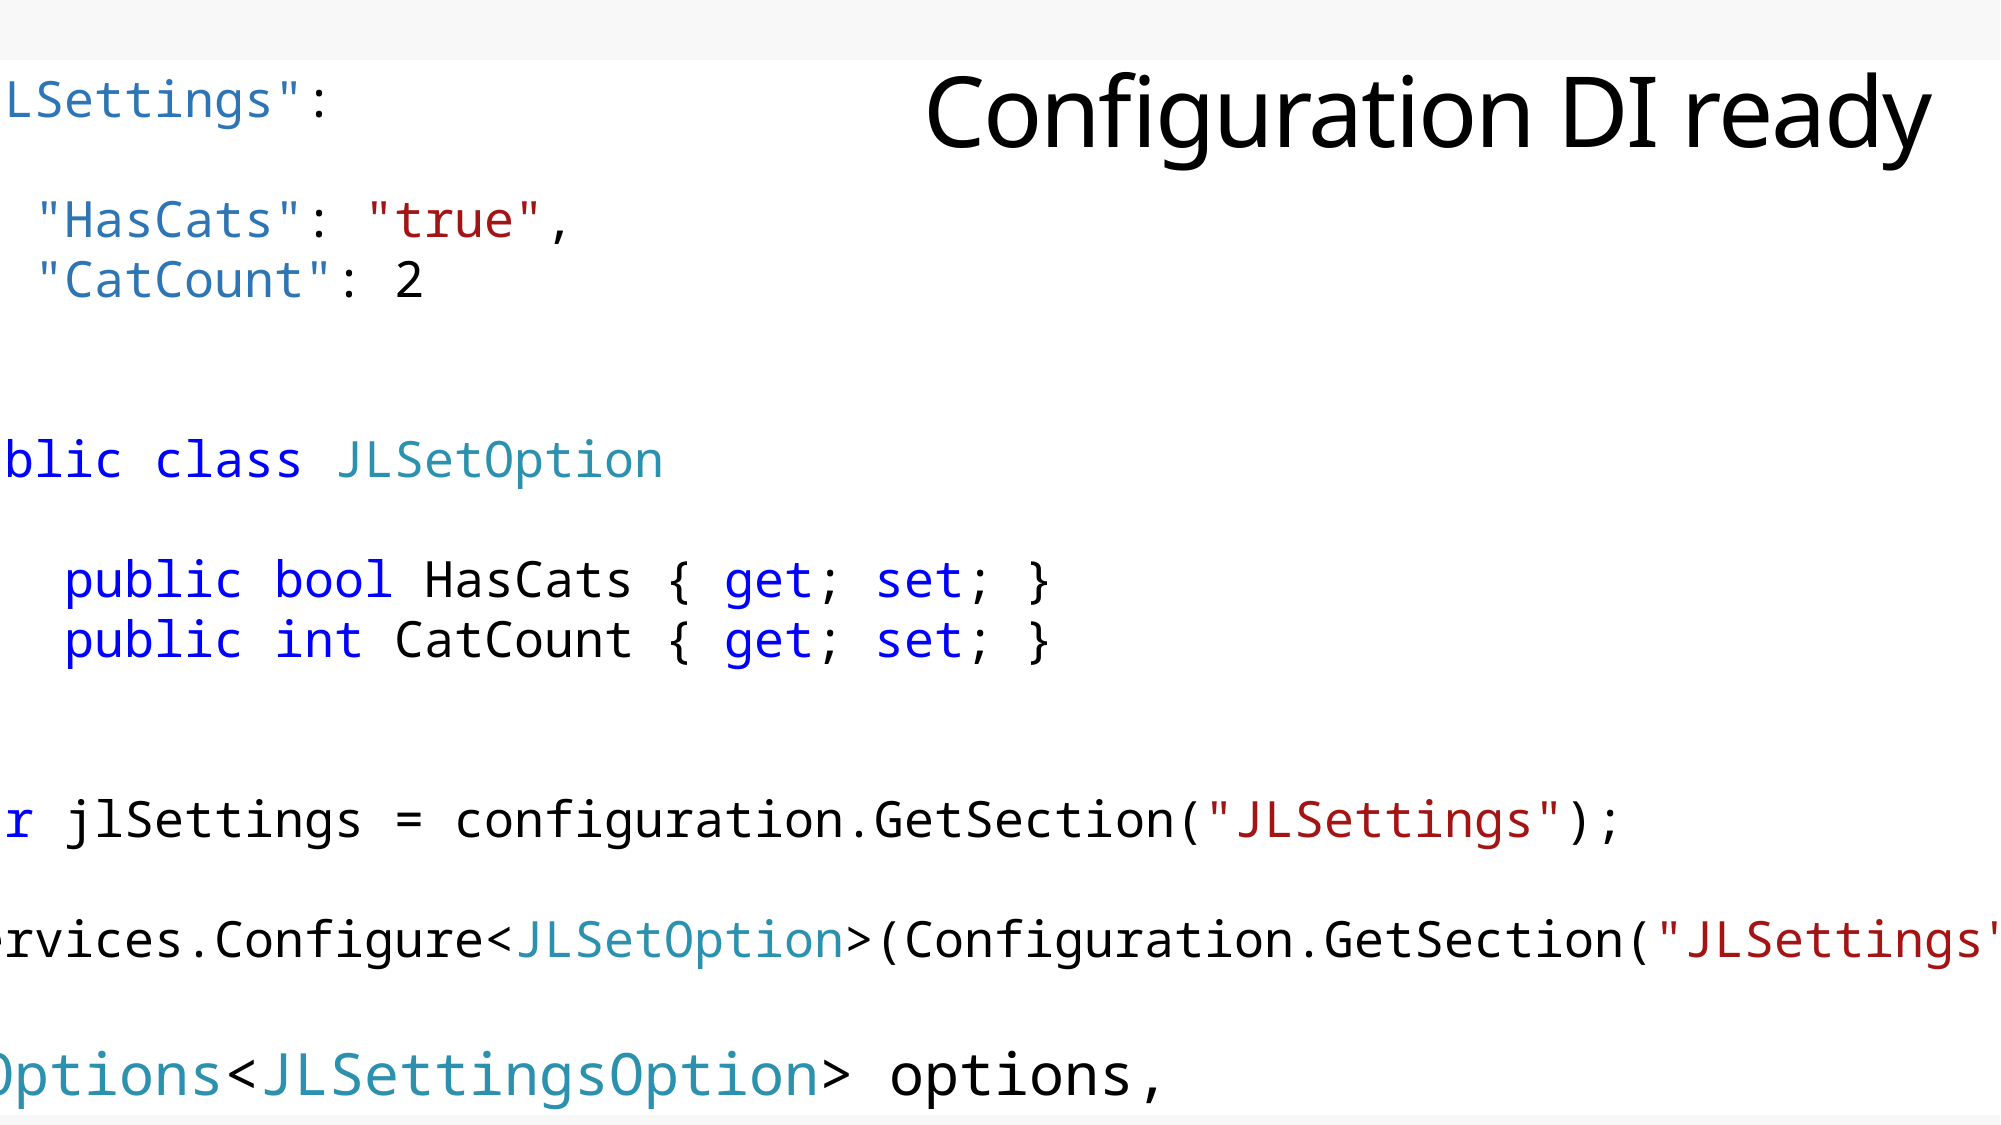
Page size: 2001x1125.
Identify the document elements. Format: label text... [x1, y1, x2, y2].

text_box "JLSettings": { "HasCats": "true", "CatCount": 2 } public class JLSetOption { public bool HasCats { get; set; } public int CatCount { get; set; } } var jlSettings = configuration.GetSection("JLSettings"); services.Configure<JLSetOption>(Configuration.GetSection("JLSettings")); IOptions<JLSettingsOption> options, [0, 60, 2000, 1115]
title Configuration DI ready [44, 47, 1957, 196]
